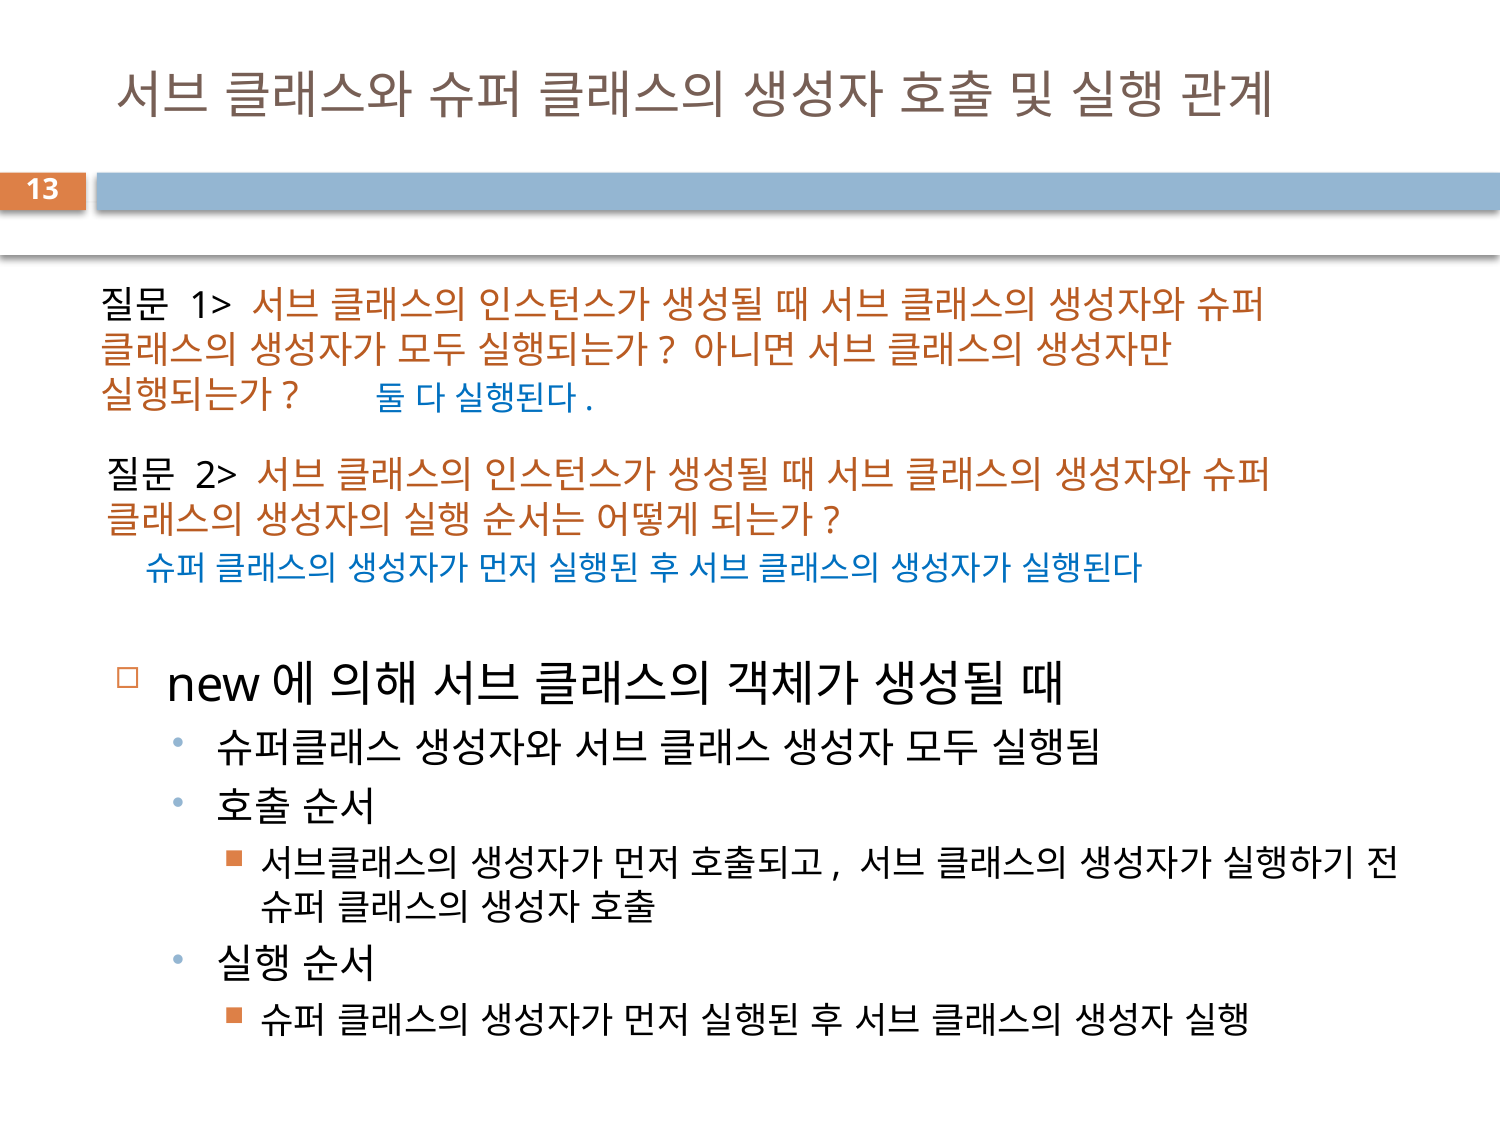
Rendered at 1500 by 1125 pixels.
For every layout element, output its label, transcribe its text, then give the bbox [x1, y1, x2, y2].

text_box 둘 다 실행된다. [360, 369, 609, 425]
list new에 의해 서브 클래스의 객체가 생성될 때 슈퍼클래스 생성자와 서브 클래스 생성자 모두 실행됨 호출 순서 서브클래스의 생성자가 먼저 호출되고, 서브 클래스의 생성자가 실행하기 전 슈퍼 클래스의 생성자 호출 실행 순서 슈퍼 클래스의 생성자가 먼저 실행된 후 서브 클래스의 생성자 실행 [100, 645, 1438, 1052]
text_box 질문 2> 서브 클래스의 인스턴스가 생성될 때 서브 클래스의 생성자와 슈퍼 클래스의 생성자의 실행 순서는 어떻게 되는가? [91, 443, 1338, 549]
slide_number 13 [0, 170, 87, 211]
title 서브 클래스와 슈퍼 클래스의 생성자 호출 및 실행 관계 [100, 37, 1438, 149]
text_box 질문 1> 서브 클래스의 인스턴스가 생성될 때 서브 클래스의 생성자와 슈퍼 클래스의 생성자가 모두 실행되는가? 아니면 서브 클래스의 생성자만 실행되는가? [86, 273, 1344, 424]
text_box 슈퍼 클래스의 생성자가 먼저 실행된 후 서브 클래스의 생성자가 실행된다 [130, 539, 1329, 595]
